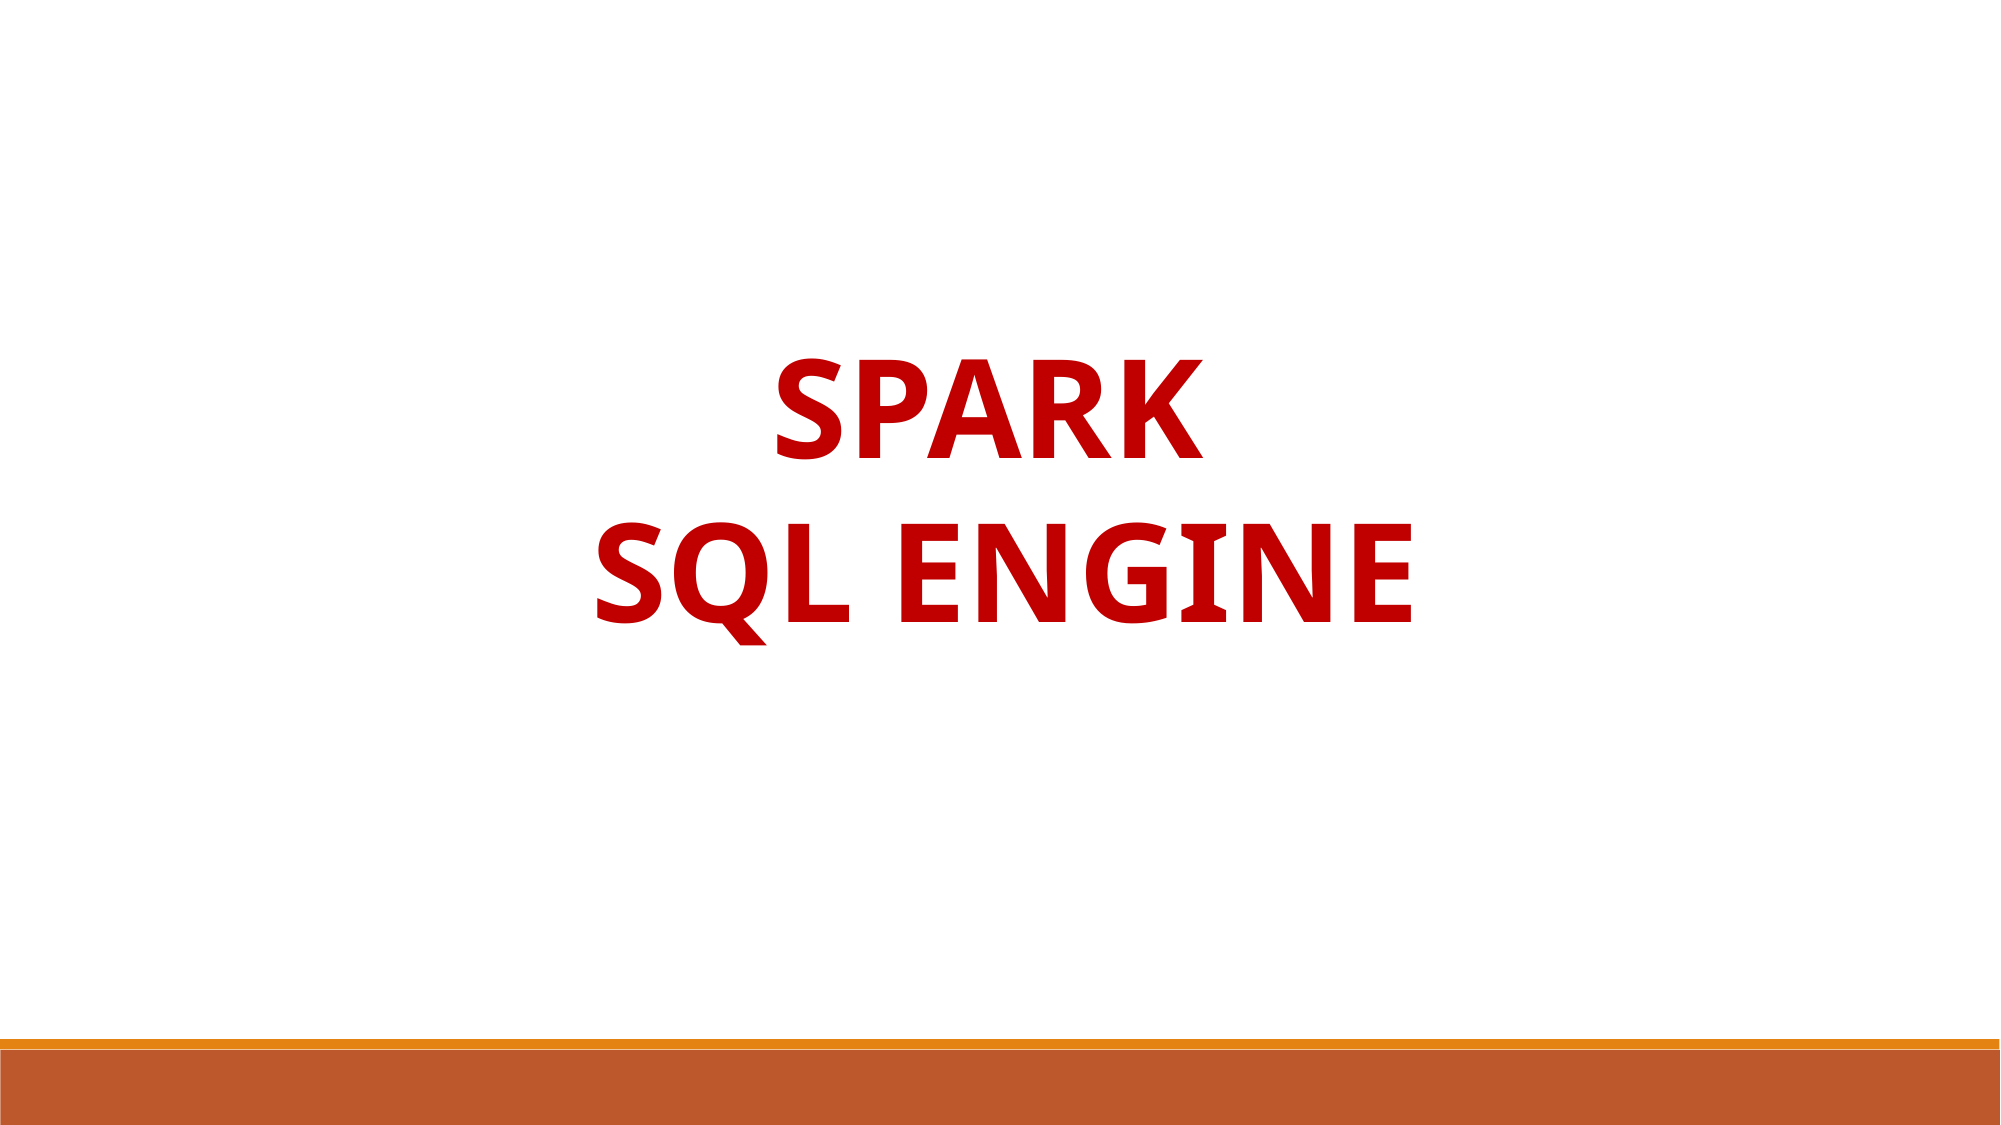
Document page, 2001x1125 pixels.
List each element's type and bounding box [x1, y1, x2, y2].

text_box [150, 313, 1862, 658]
